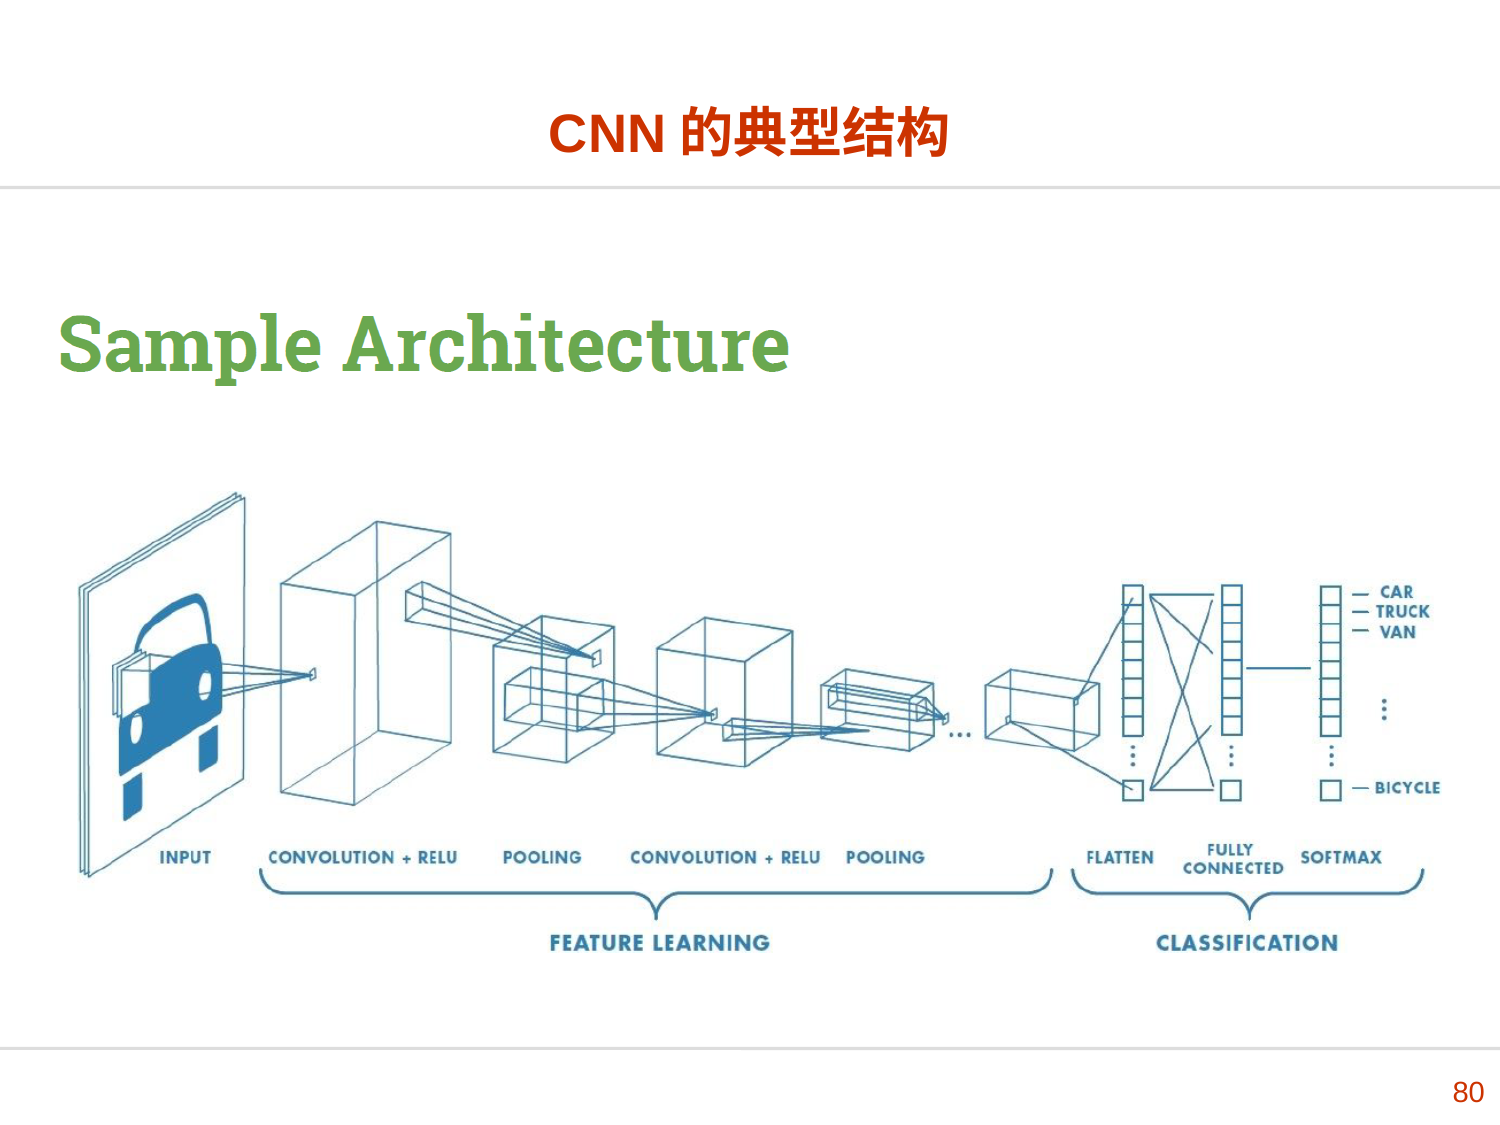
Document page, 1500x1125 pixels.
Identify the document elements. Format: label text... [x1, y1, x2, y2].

slide_number 80 [1149, 1065, 1500, 1104]
picture [52, 275, 1448, 972]
title CNN的典型结构 [75, 91, 1425, 182]
